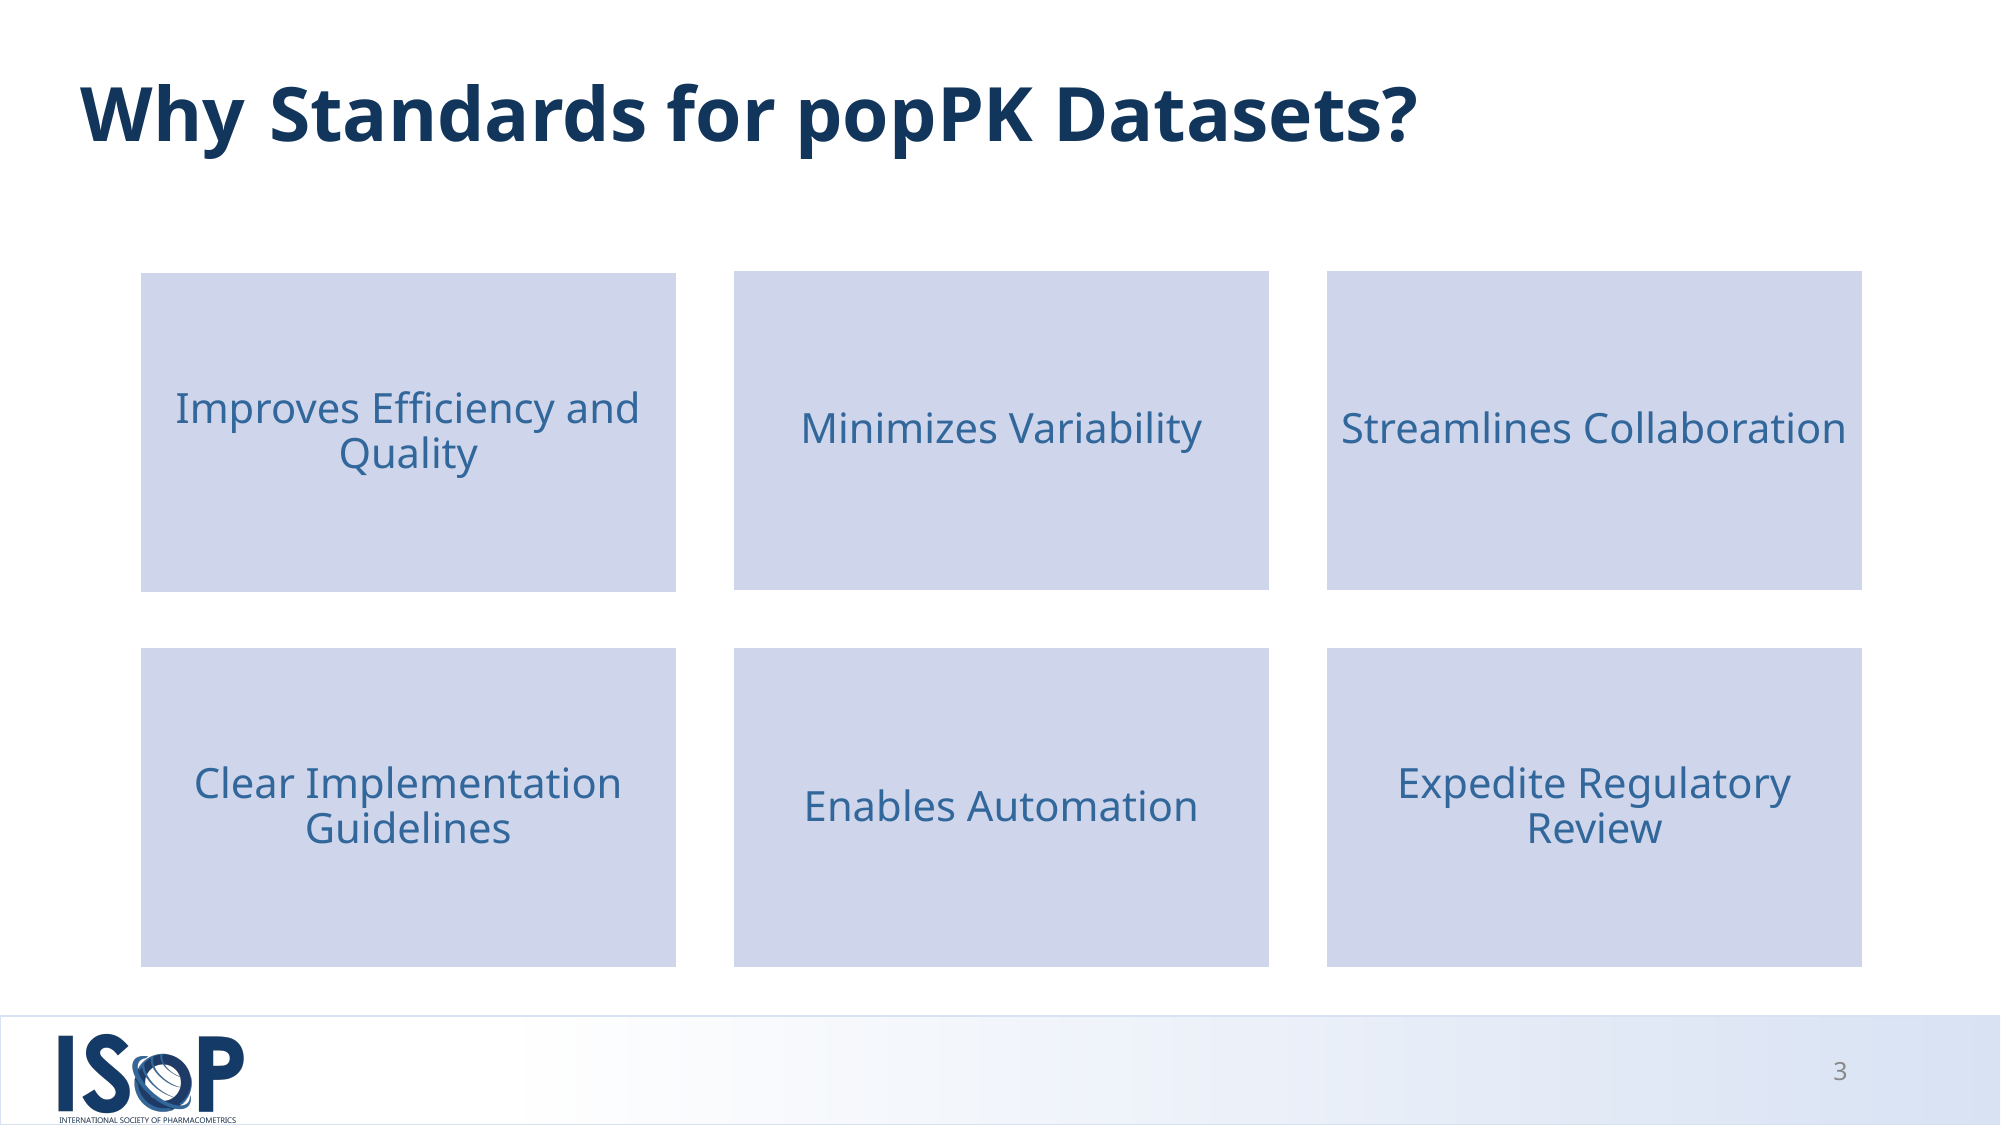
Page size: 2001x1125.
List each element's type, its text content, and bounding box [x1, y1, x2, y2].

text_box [138, 261, 1864, 977]
slide_number 3 [1625, 1042, 1863, 1103]
title Why Standards for popPK Datasets? [65, 54, 1791, 196]
picture [51, 1021, 249, 1125]
